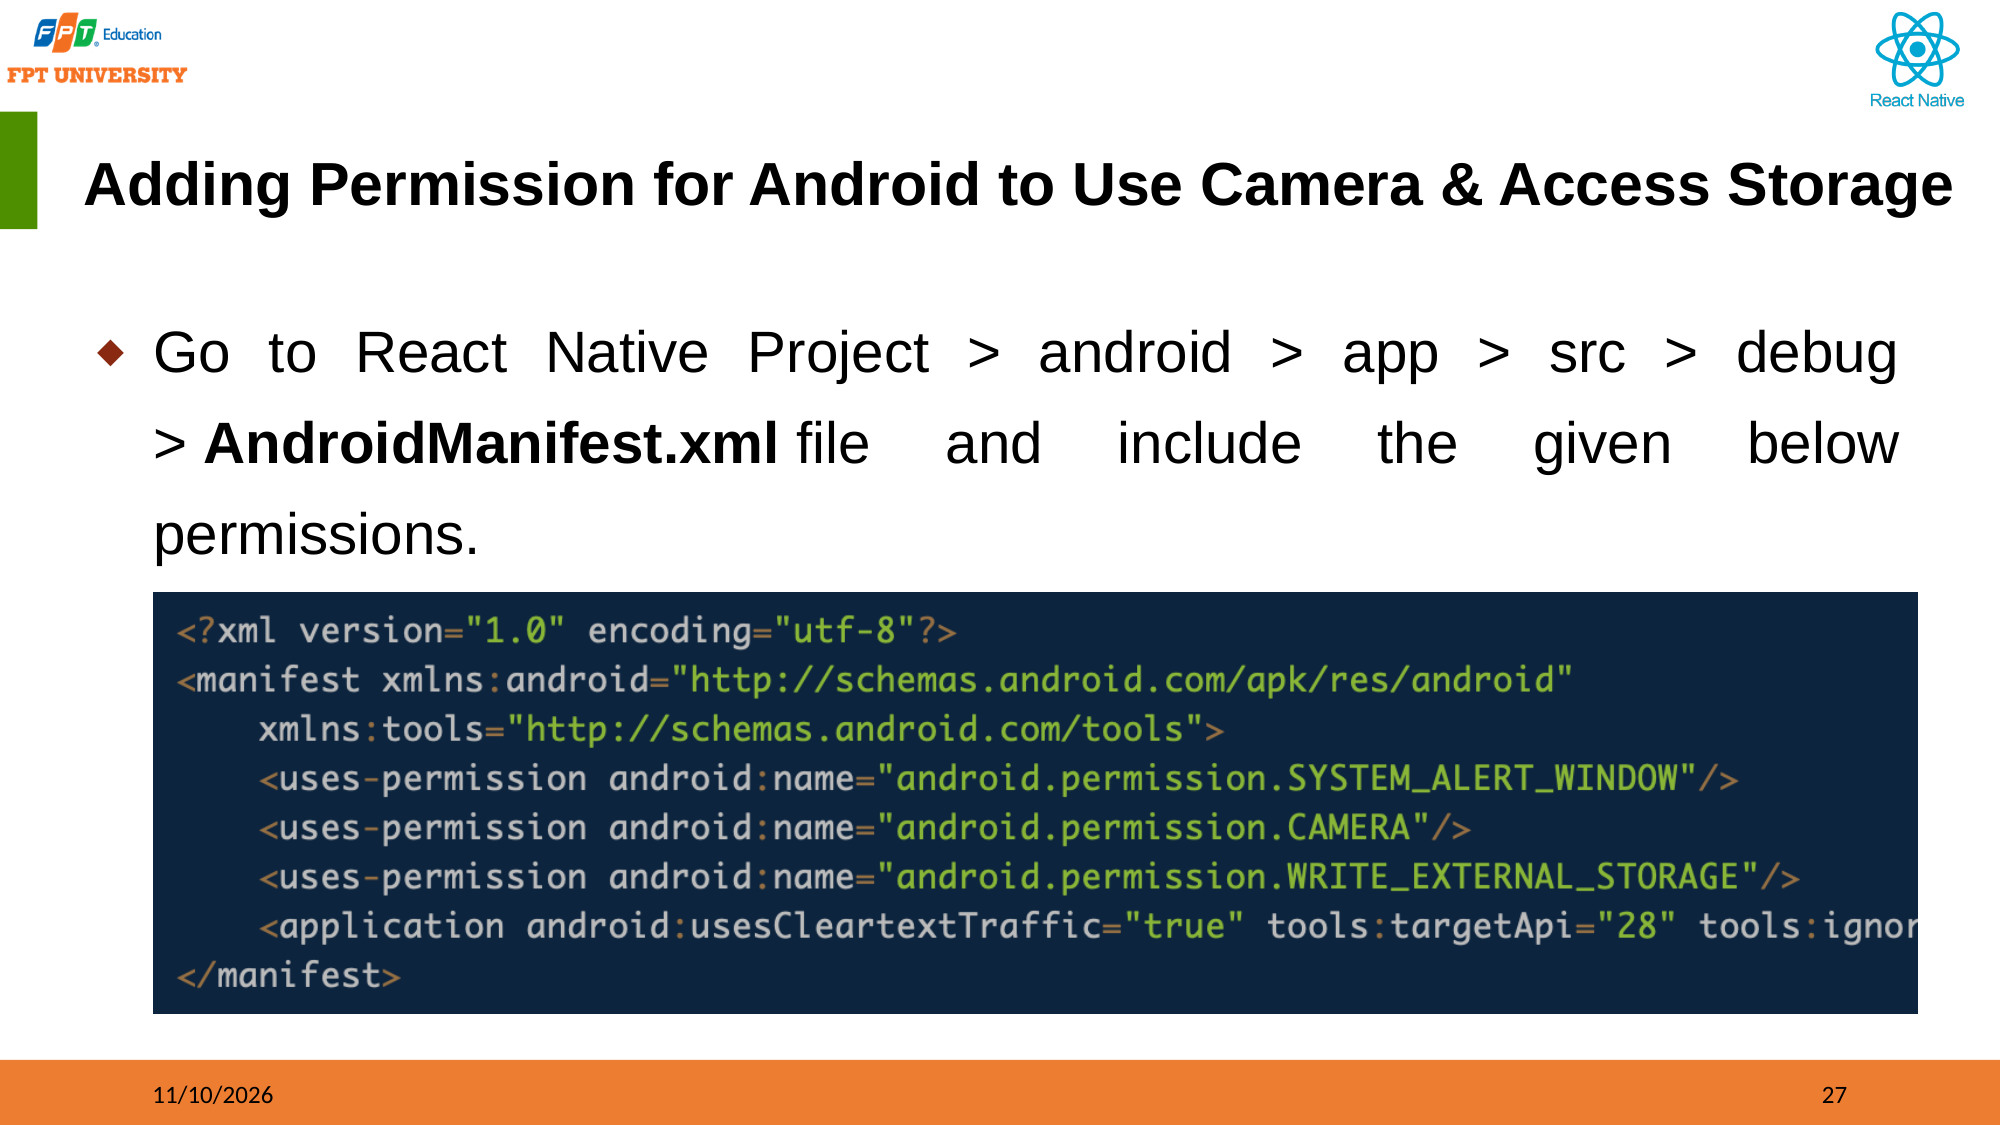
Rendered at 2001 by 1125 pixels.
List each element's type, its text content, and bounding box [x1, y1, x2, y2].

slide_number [137, 1063, 588, 1124]
list Go to React Native Project > android > app > src > debug > AndroidManifest.xml file and include the given below permissions. [82, 285, 1916, 1014]
title Adding Permission for Android to Use Camera & Access Storage [37, 111, 1978, 333]
picture [0, 0, 194, 93]
slide_number 27 [1412, 1063, 1863, 1124]
picture [1839, 9, 1996, 112]
picture [153, 592, 1919, 1014]
